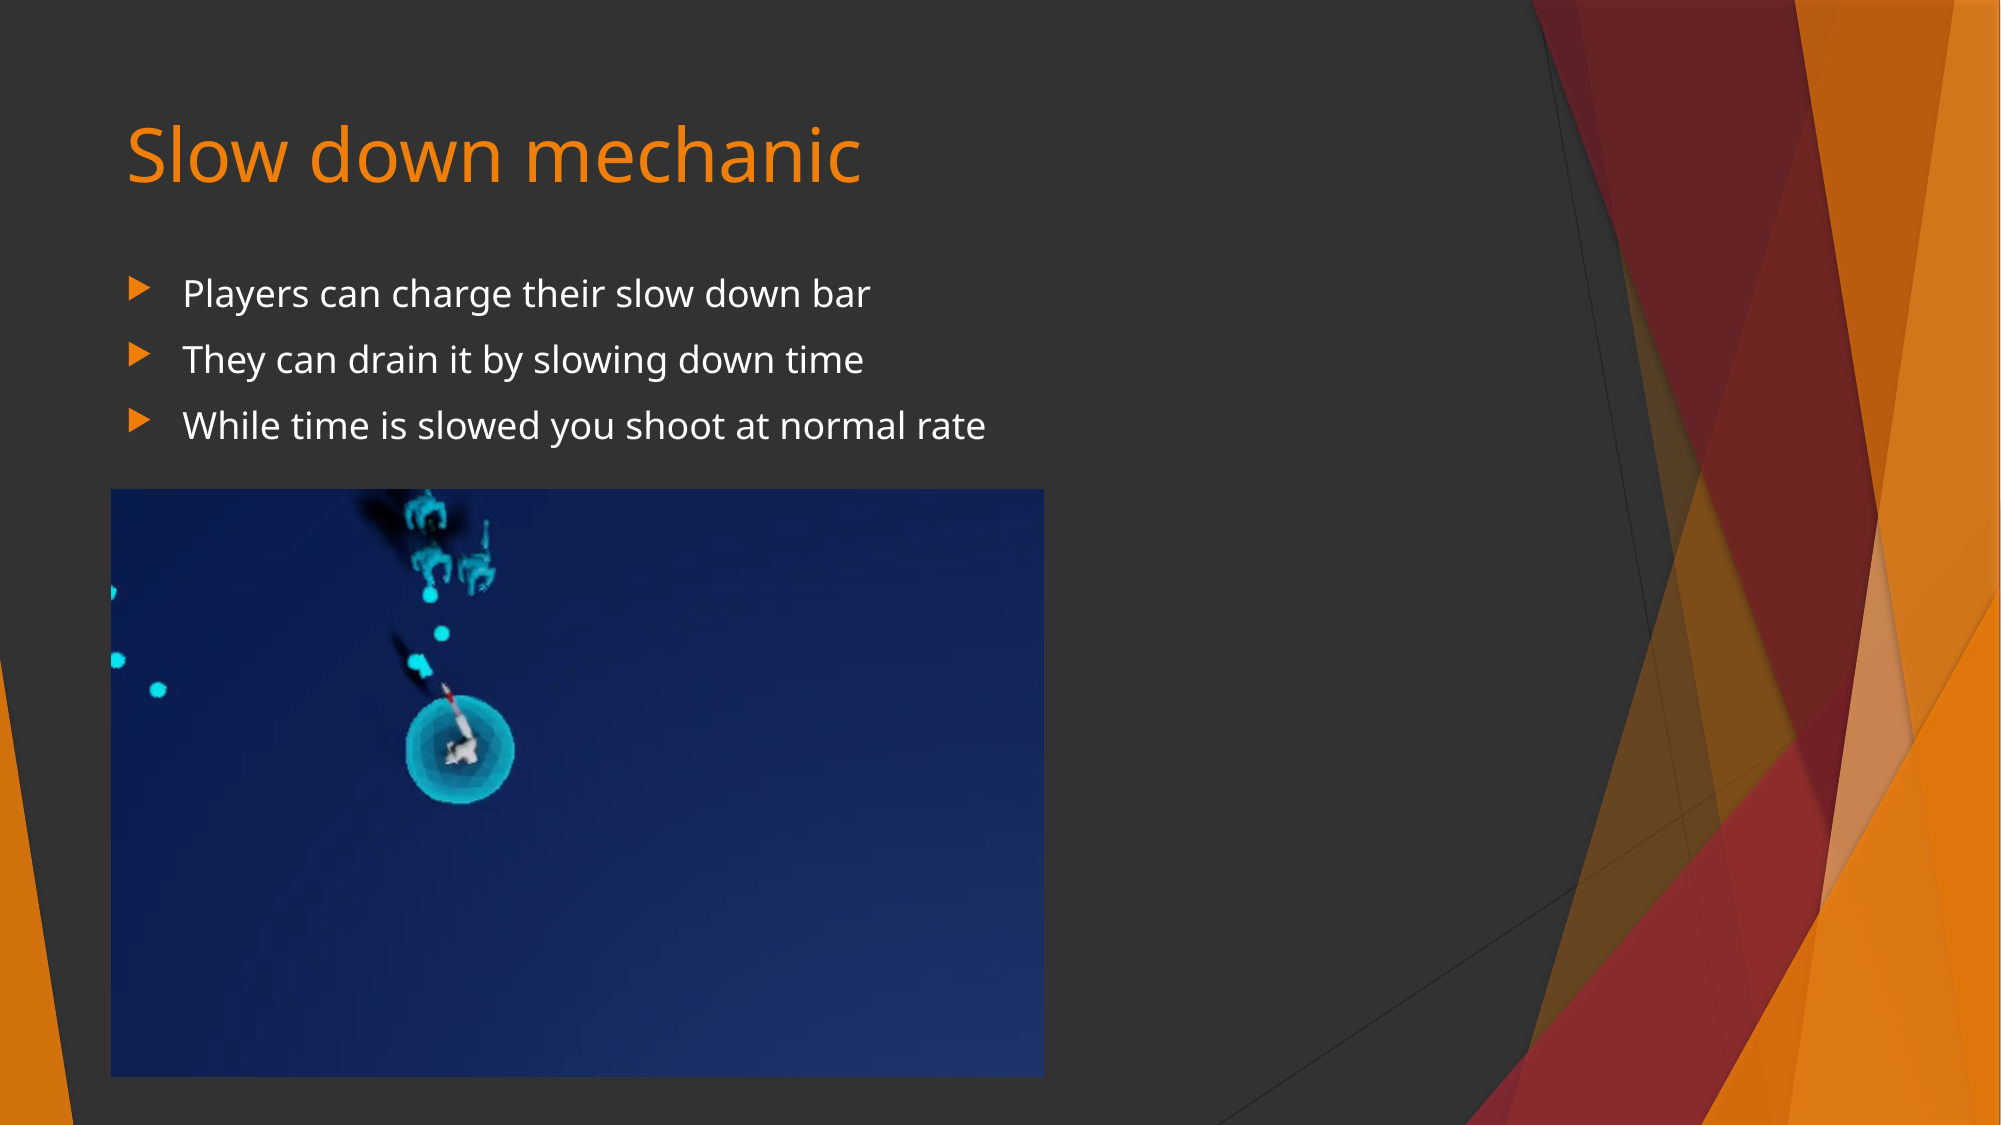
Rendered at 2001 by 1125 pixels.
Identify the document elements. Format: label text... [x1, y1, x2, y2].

title Slow down mechanic [111, 99, 1522, 247]
list Players can charge their slow down bar They can drain it by slowing down time While time is slowed you shoot at normal rate [111, 262, 1522, 992]
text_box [110, 487, 1046, 1079]
